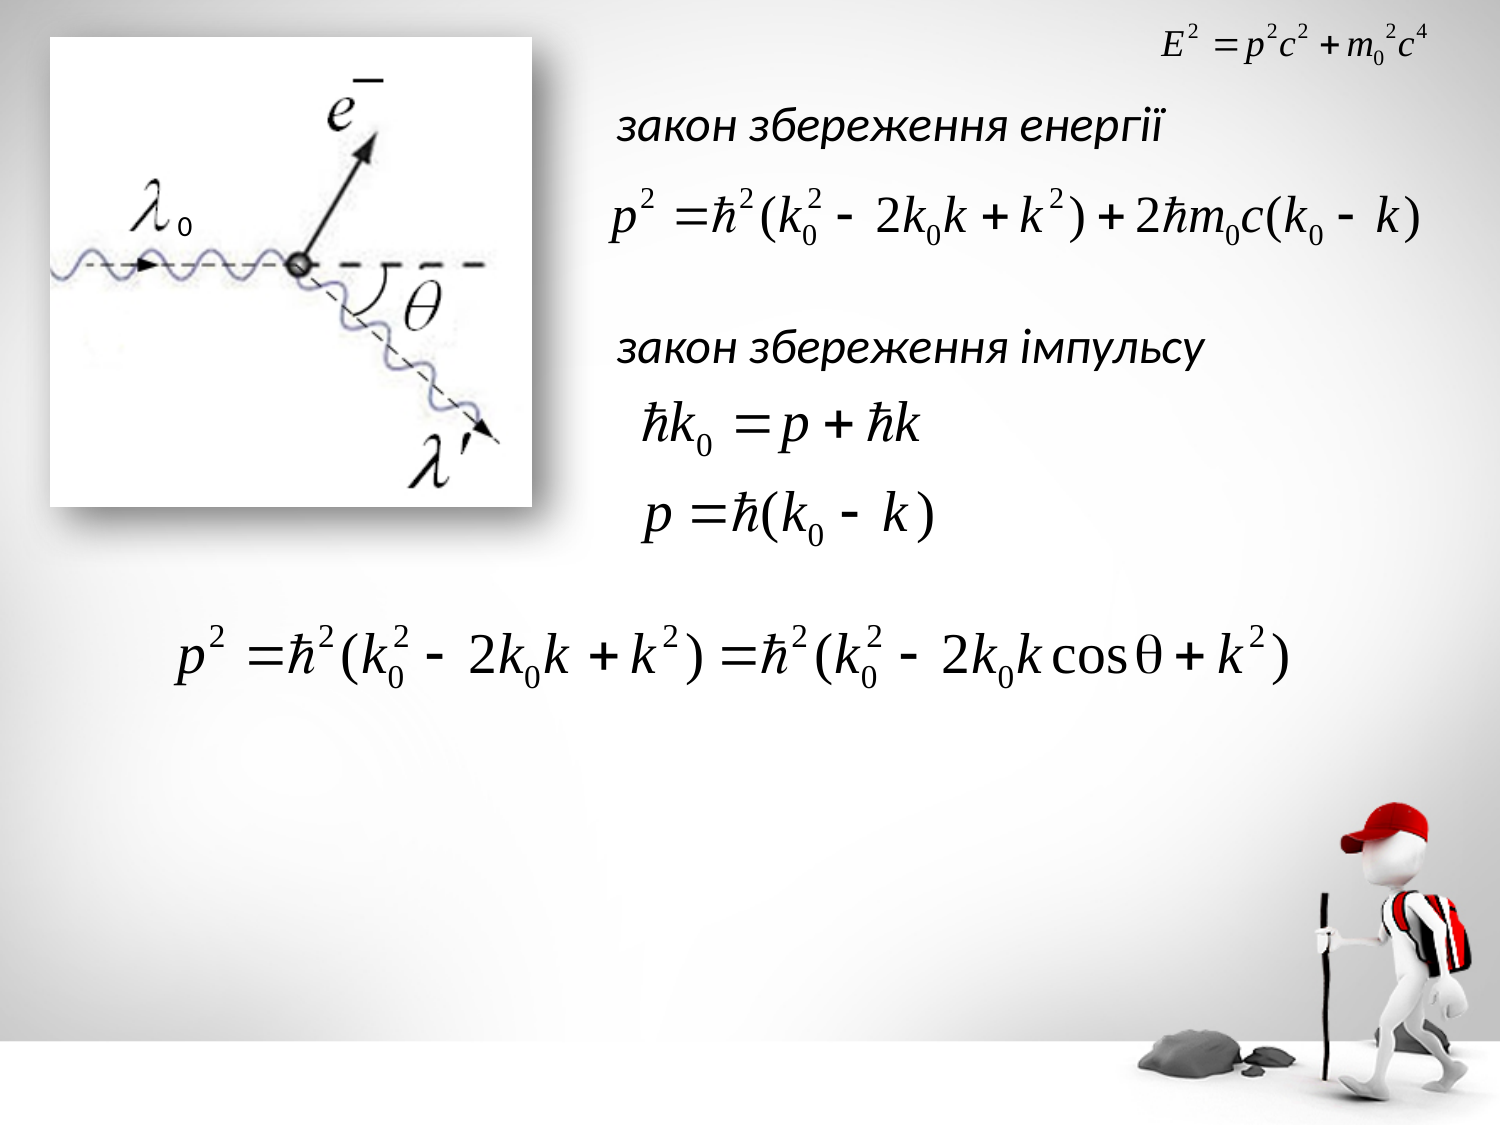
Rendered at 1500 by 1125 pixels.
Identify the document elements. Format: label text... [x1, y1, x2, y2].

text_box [162, 607, 1299, 699]
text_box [49, 37, 533, 507]
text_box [629, 465, 943, 557]
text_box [633, 375, 939, 464]
picture [0, 0, 1500, 1125]
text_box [1154, 14, 1434, 76]
text_box закон збереження енергії [601, 84, 1179, 160]
text_box закон збереження імпульсу [601, 305, 1220, 381]
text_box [597, 175, 1430, 255]
